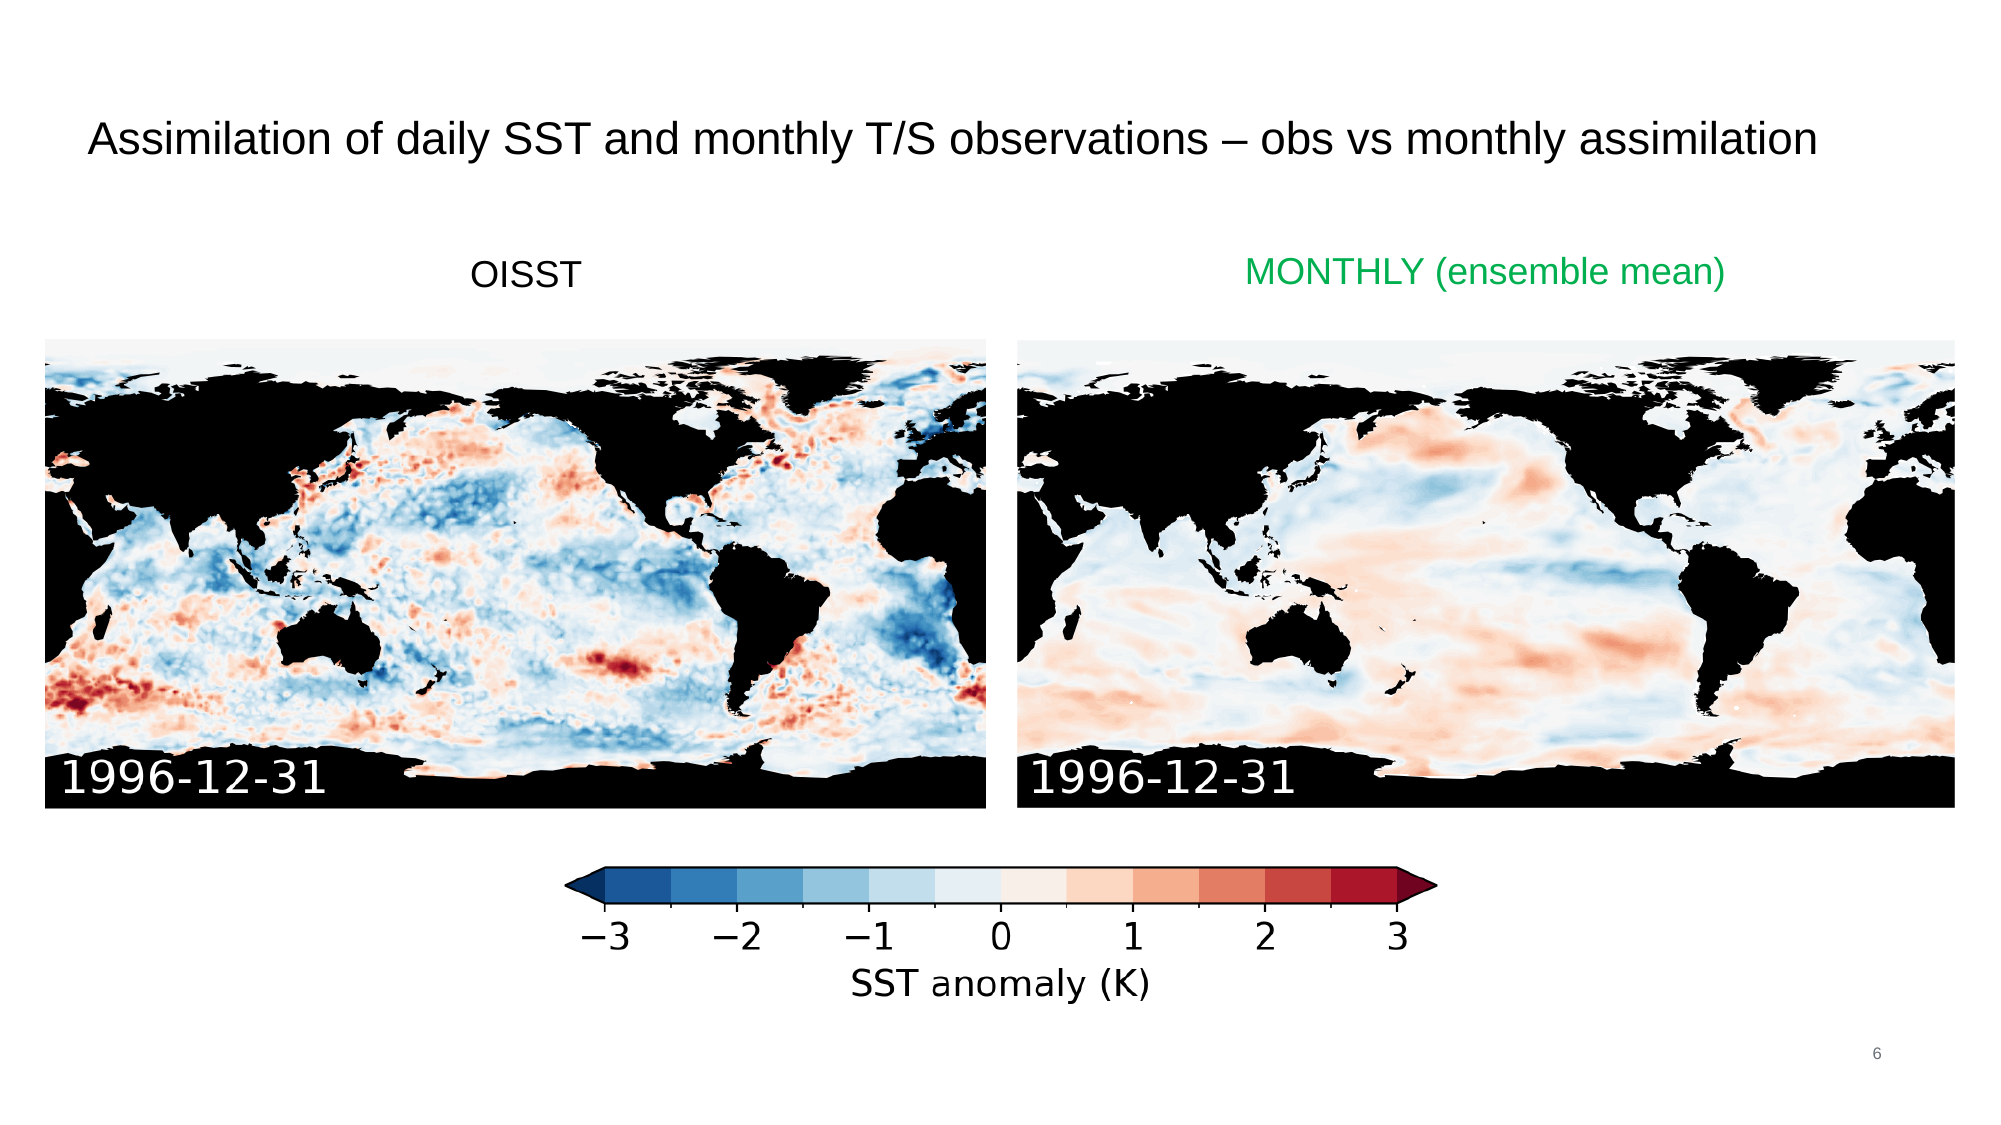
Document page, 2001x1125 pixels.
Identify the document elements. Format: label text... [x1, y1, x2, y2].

slide_number 6 [1421, 1043, 1882, 1064]
picture [21, 314, 1979, 832]
title Assimilation of daily SST and monthly T/S observations – obs vs monthly assimilation [87, 108, 2000, 164]
picture [546, 848, 1454, 1022]
text_box OISST [455, 242, 608, 303]
text_box MONTHLY (ensemble mean) [1230, 239, 1742, 300]
